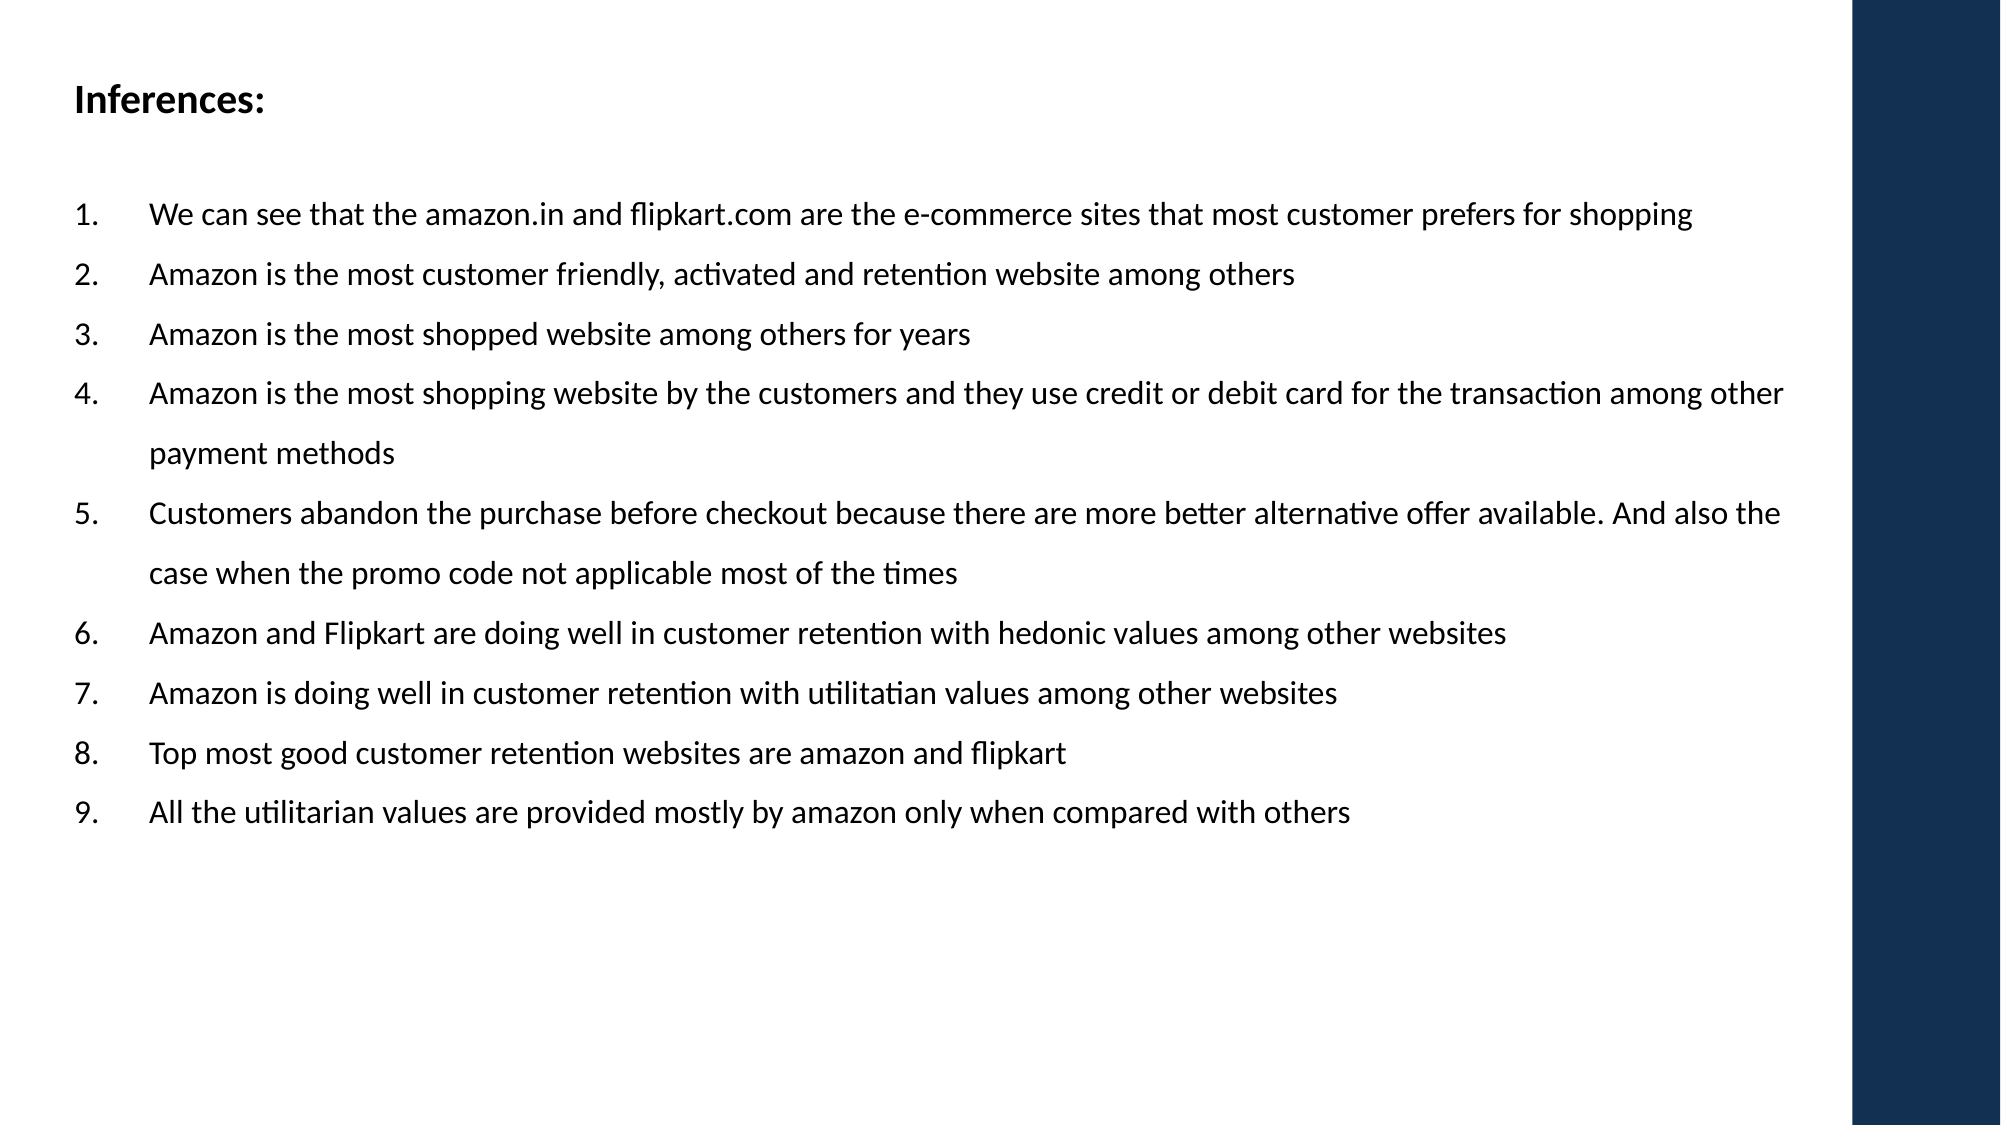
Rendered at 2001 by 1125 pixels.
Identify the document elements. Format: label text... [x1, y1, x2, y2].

text_box Inferences: We can see that the amazon.in and flipkart.com are the e-commerce sites that most customer prefers for shopping Amazon is the most customer friendly, activated and retention website among others Amazon is the most shopped website among others for years Amazon is the most shopping website by the customers and they use credit or debit card for the transaction among other payment methods Customers abandon the purchase before checkout because there are more better alternative offer available. And also the case when the promo code not applicable most of the times Amazon and Flipkart are doing well in customer retention with hedonic values among other websites Amazon is doing well in customer retention with utilitatian values among other websites Top most good customer retention websites are amazon and flipkart All the utilitarian values are provided mostly by amazon only when compared with others [59, 64, 1829, 838]
